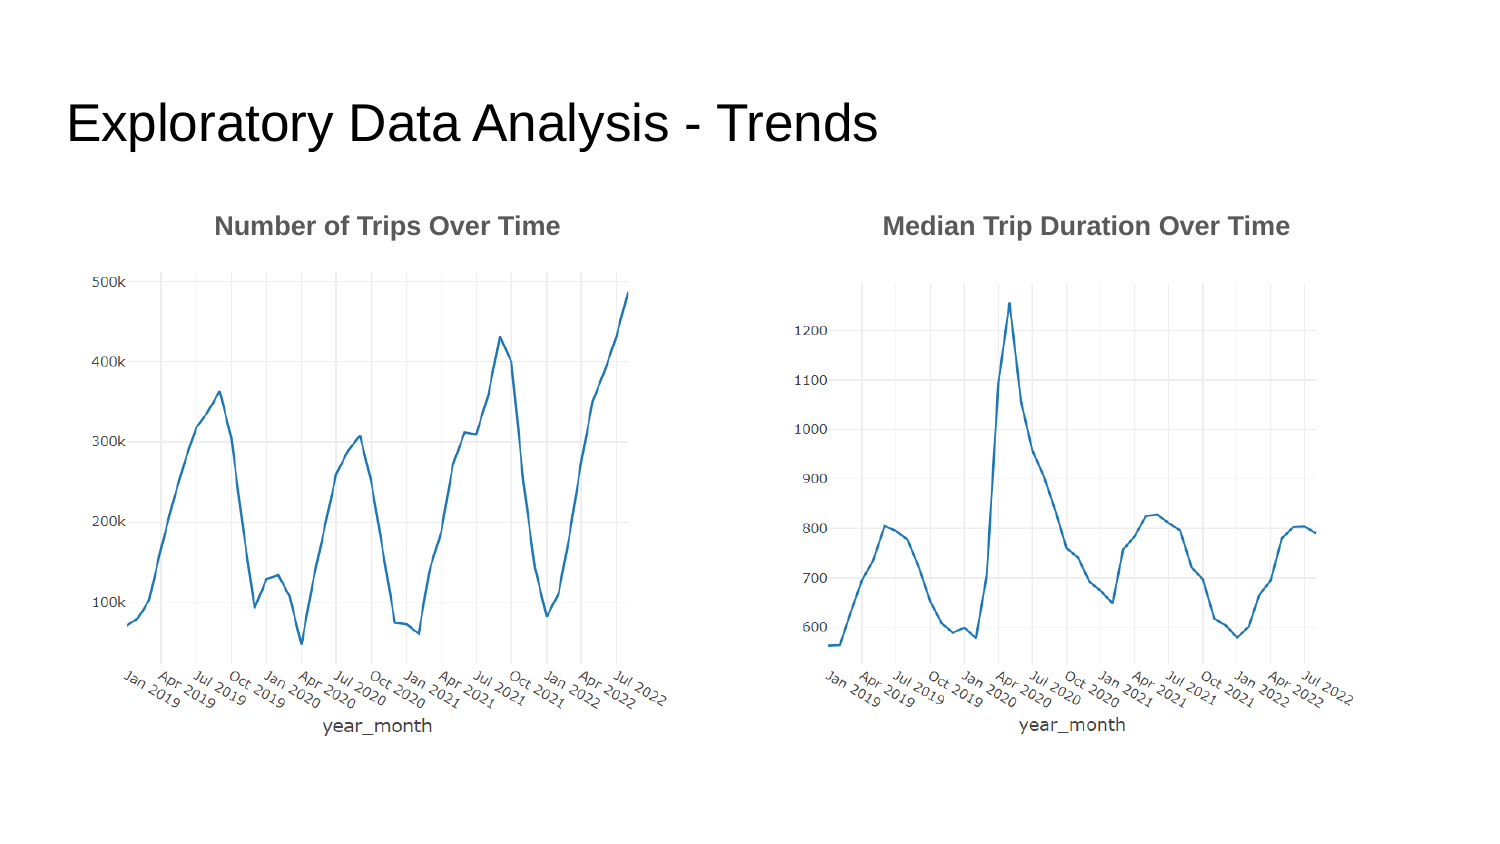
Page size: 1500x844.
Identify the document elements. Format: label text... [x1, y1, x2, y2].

title Exploratory Data Analysis - Trends [51, 72, 1449, 167]
list Median Trip Duration Over Time [750, 189, 1423, 313]
picture [88, 258, 687, 740]
picture [787, 258, 1385, 740]
list Number of Trips Over Time [51, 189, 724, 313]
